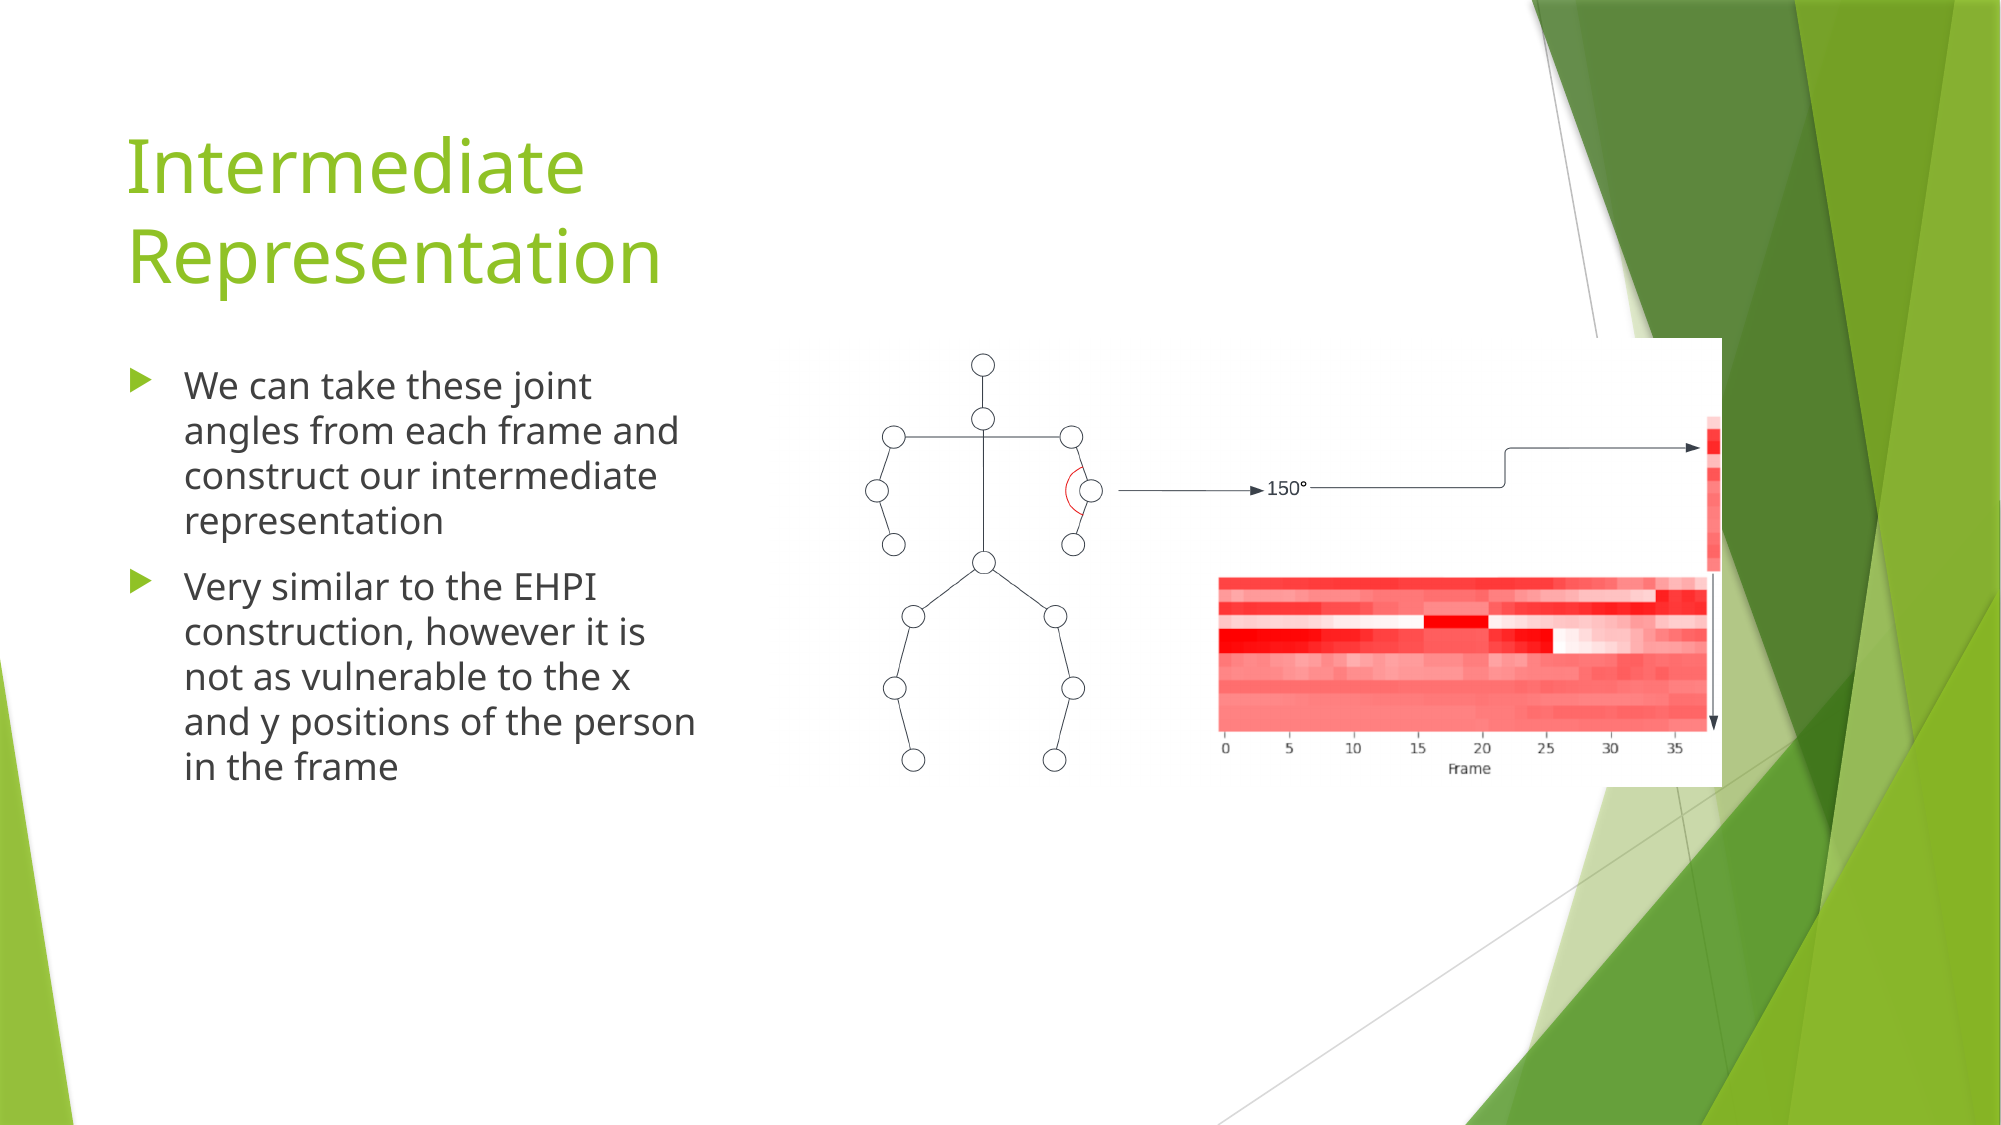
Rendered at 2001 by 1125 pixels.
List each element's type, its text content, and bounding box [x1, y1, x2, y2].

picture [768, 338, 1723, 787]
title Intermediate Representation [111, 99, 723, 317]
list We can take these joint angles from each frame and construct our intermediate representation Very similar to the EHPI construction, however it is not as vulnerable to the x and y positions of the person in the frame [112, 354, 723, 939]
